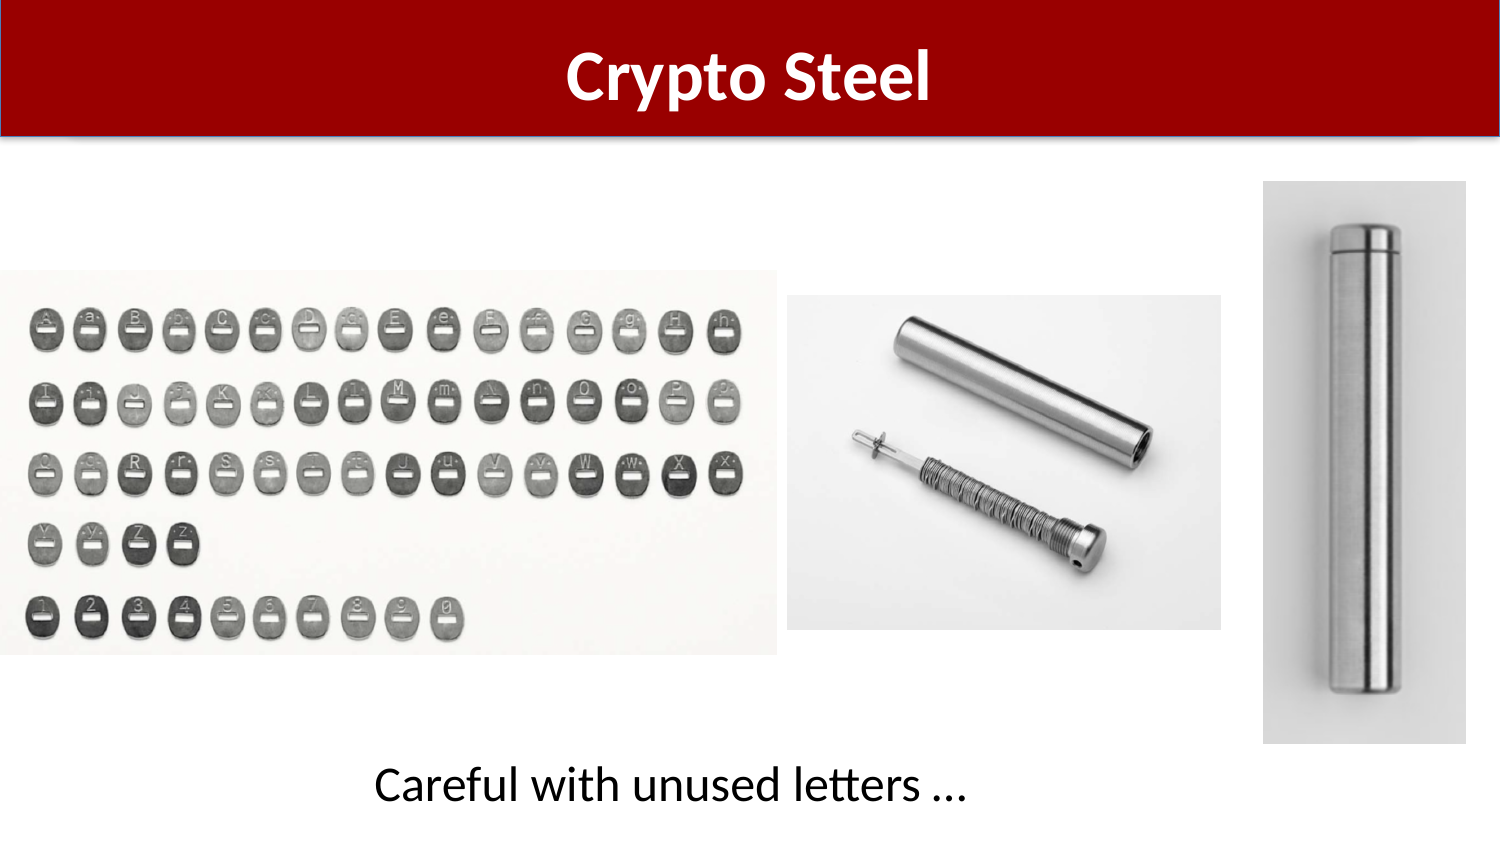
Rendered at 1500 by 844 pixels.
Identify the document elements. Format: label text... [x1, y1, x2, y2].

picture [787, 295, 1222, 630]
title Crypto Steel [75, 20, 1425, 123]
picture [0, 270, 778, 656]
picture [1263, 181, 1467, 745]
text_box Careful with unused letters … [359, 743, 982, 819]
